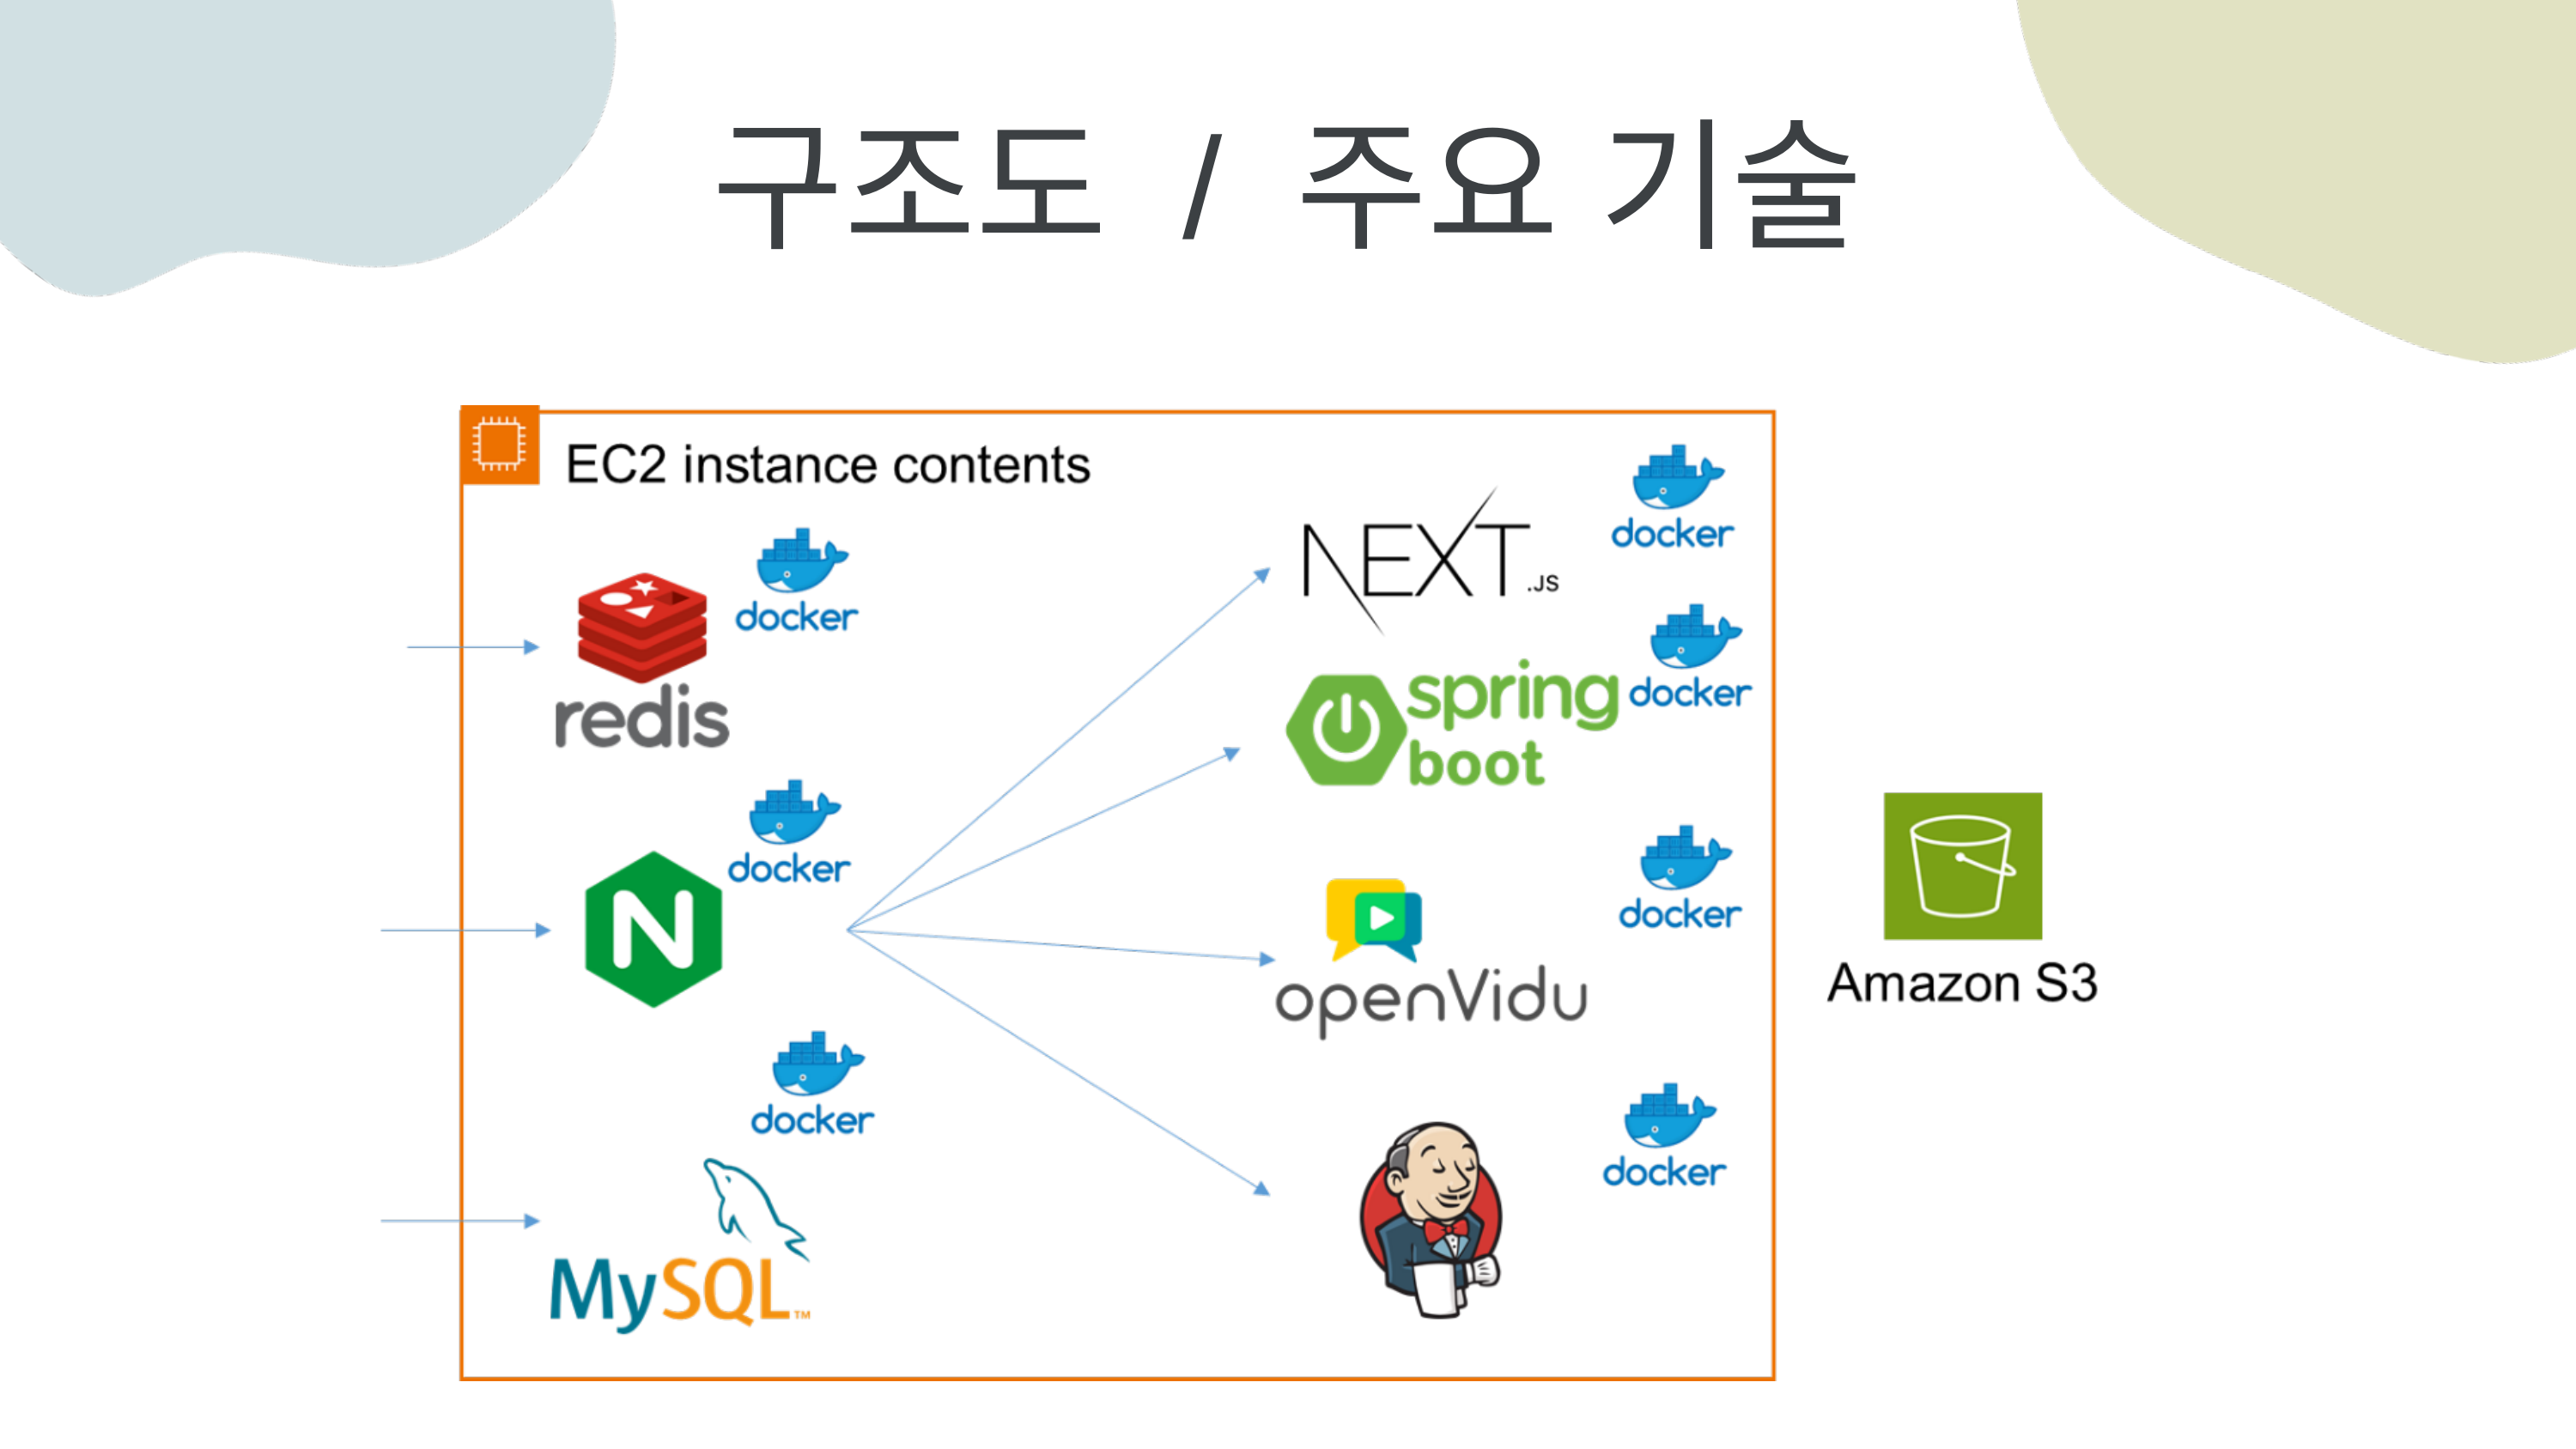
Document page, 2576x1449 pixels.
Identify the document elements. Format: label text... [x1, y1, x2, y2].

text_box 구조도 / 주요 기술 [583, 80, 2002, 282]
picture [0, 0, 2196, 1381]
picture [1985, 0, 2576, 381]
